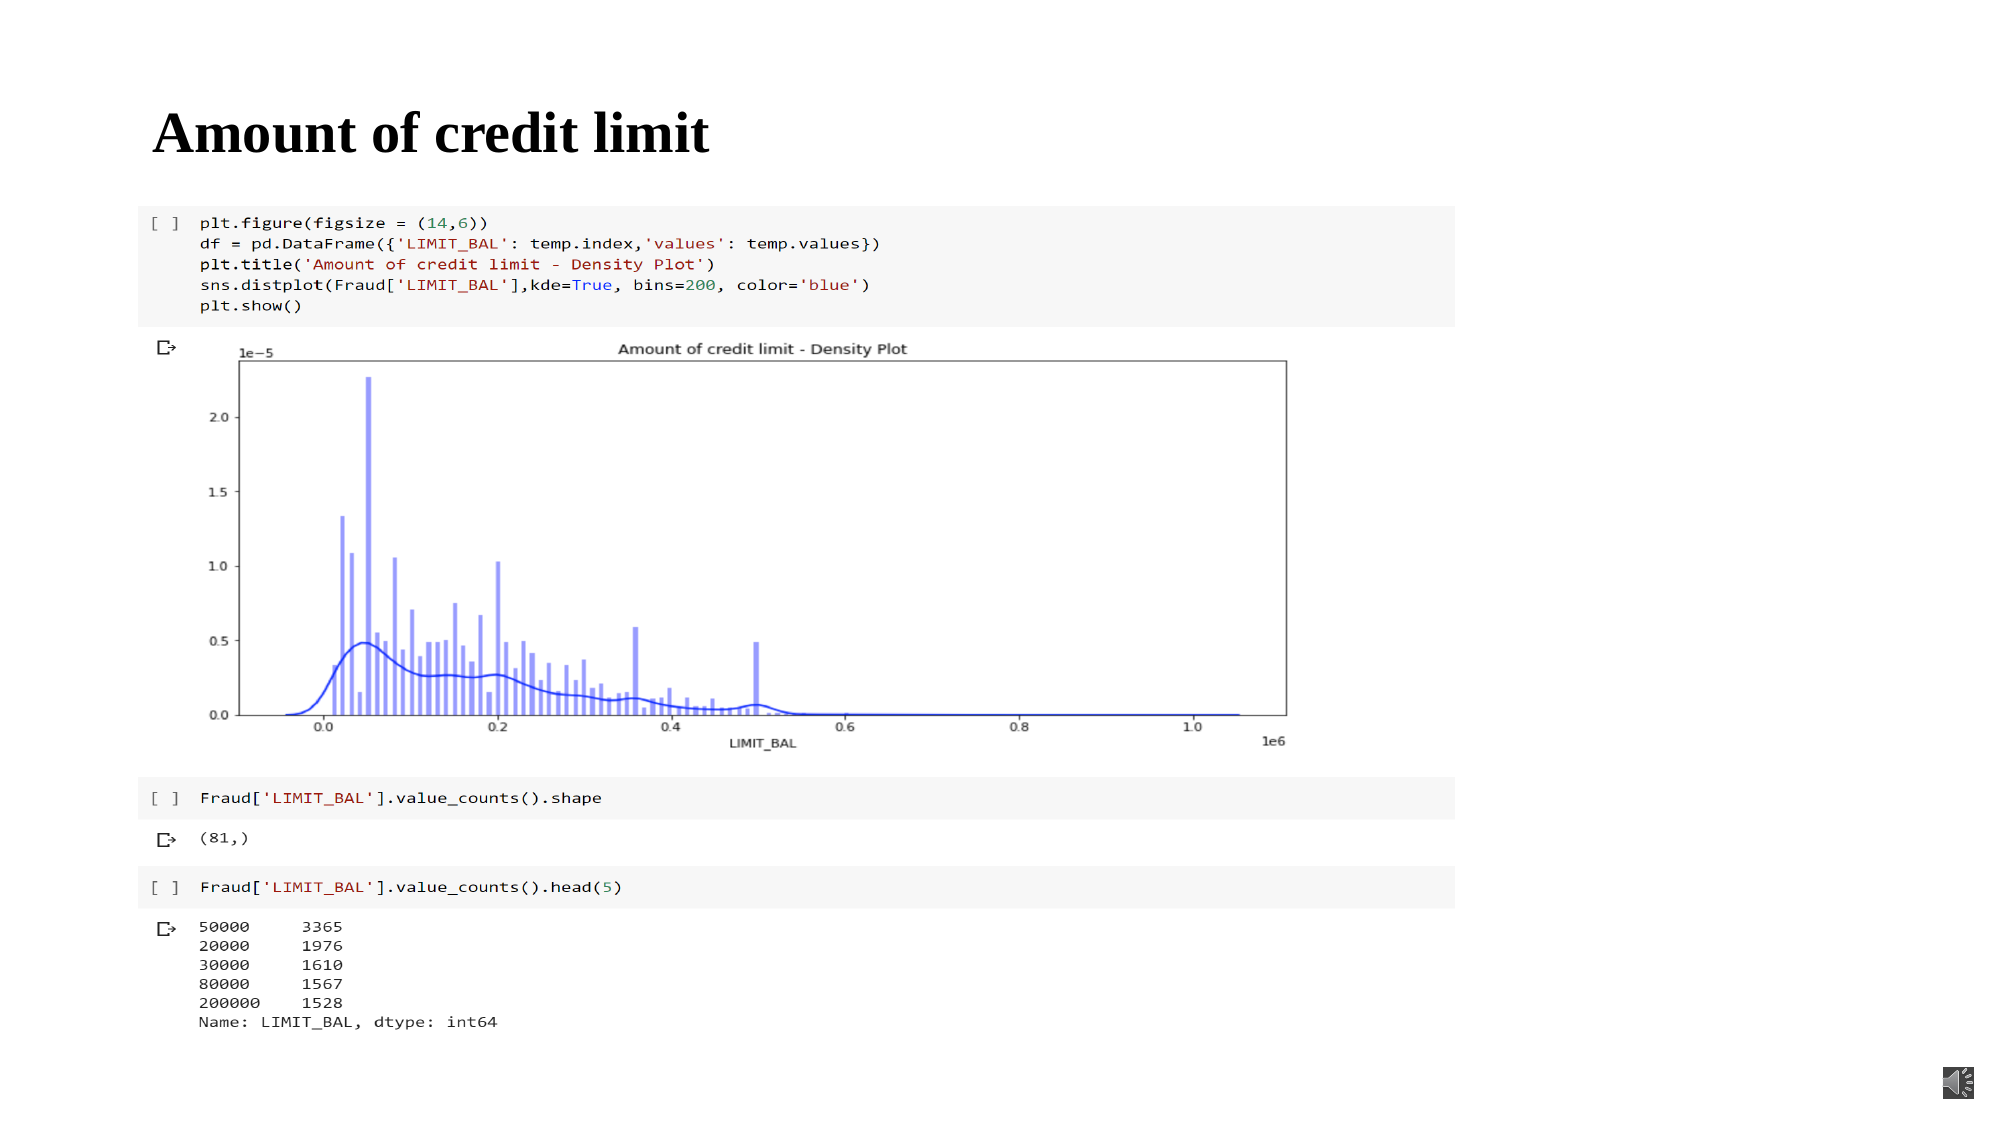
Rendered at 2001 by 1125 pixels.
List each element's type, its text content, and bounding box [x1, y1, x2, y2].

picture [1941, 1066, 1975, 1100]
title Amount of credit limit [137, 59, 1455, 206]
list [137, 206, 1455, 1044]
